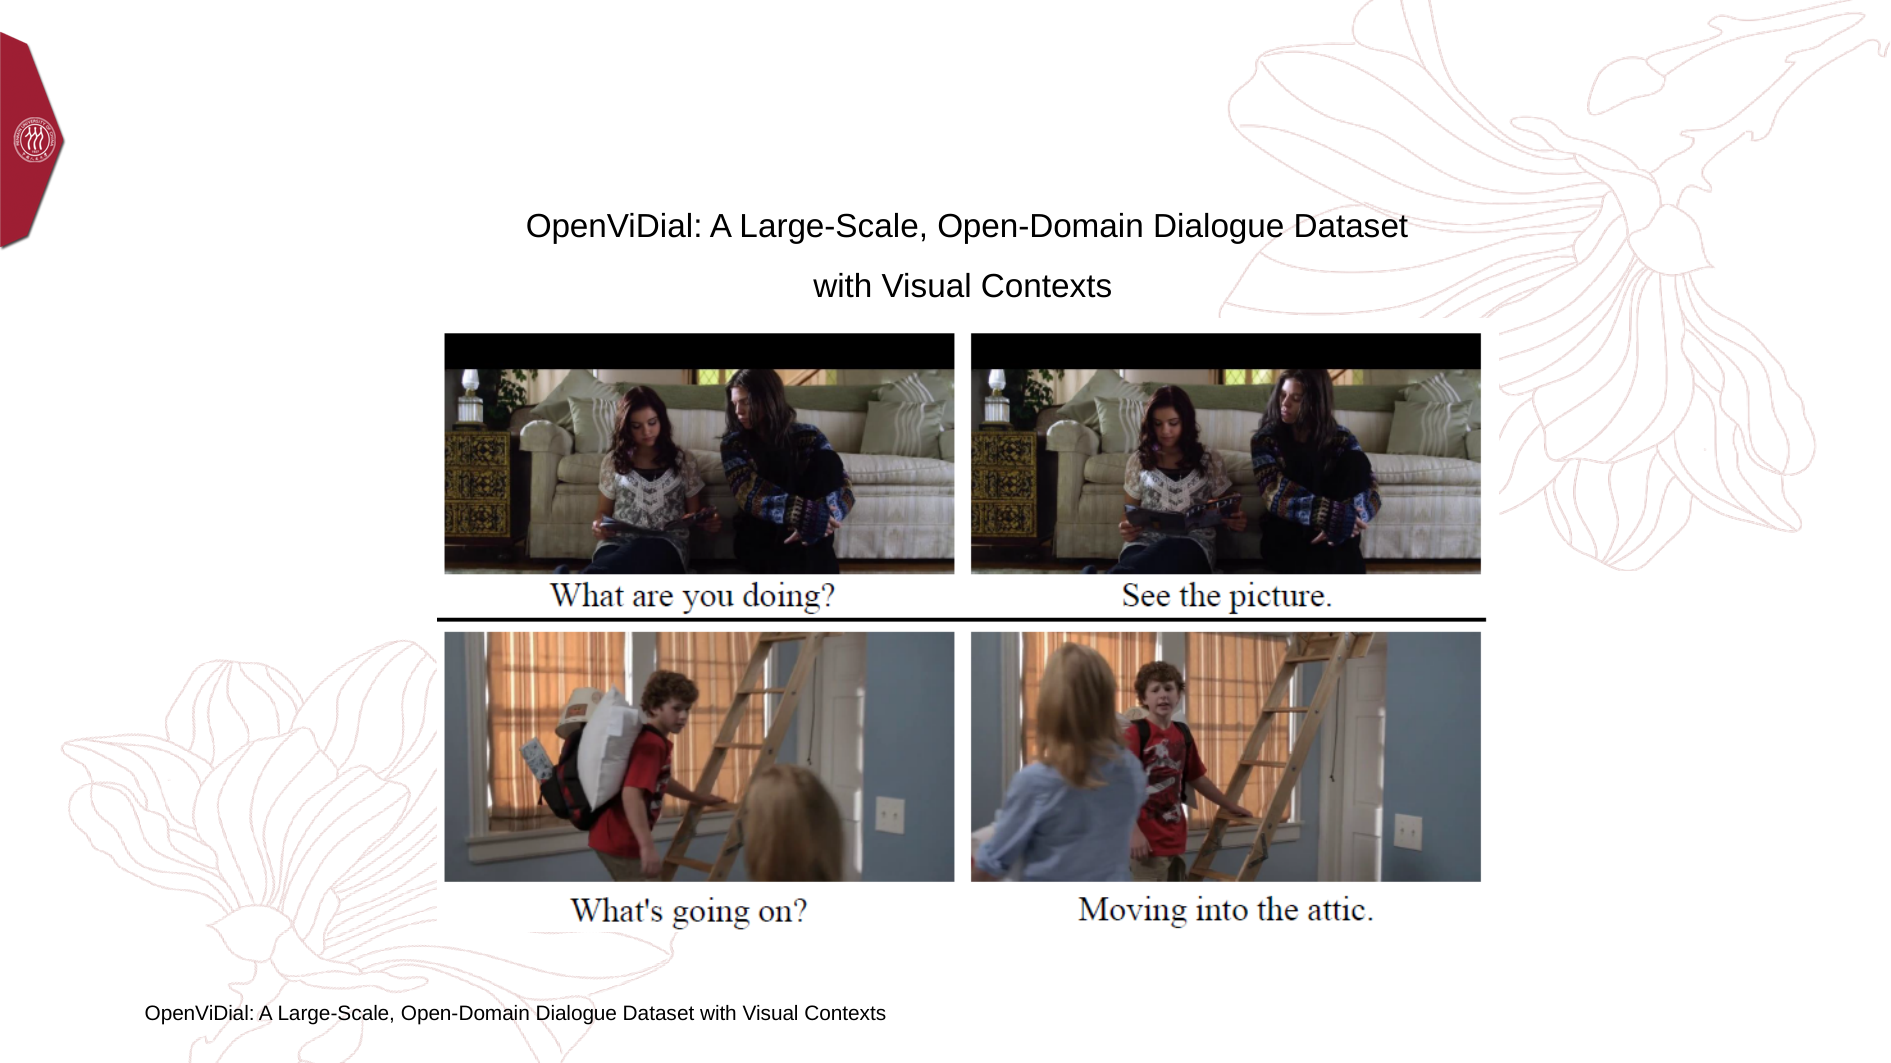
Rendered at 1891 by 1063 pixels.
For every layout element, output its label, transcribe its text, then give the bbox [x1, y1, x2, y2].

picture [0, 21, 70, 266]
text_box OpenViDial: A Large-Scale, Open-Domain Dialogue Dataset with Visual Contexts [129, 992, 1253, 1032]
picture [436, 318, 1499, 933]
text_box OpenViDial: A Large-Scale, Open-Domain Dialogue Dataset with Visual Contexts [479, 177, 1456, 312]
